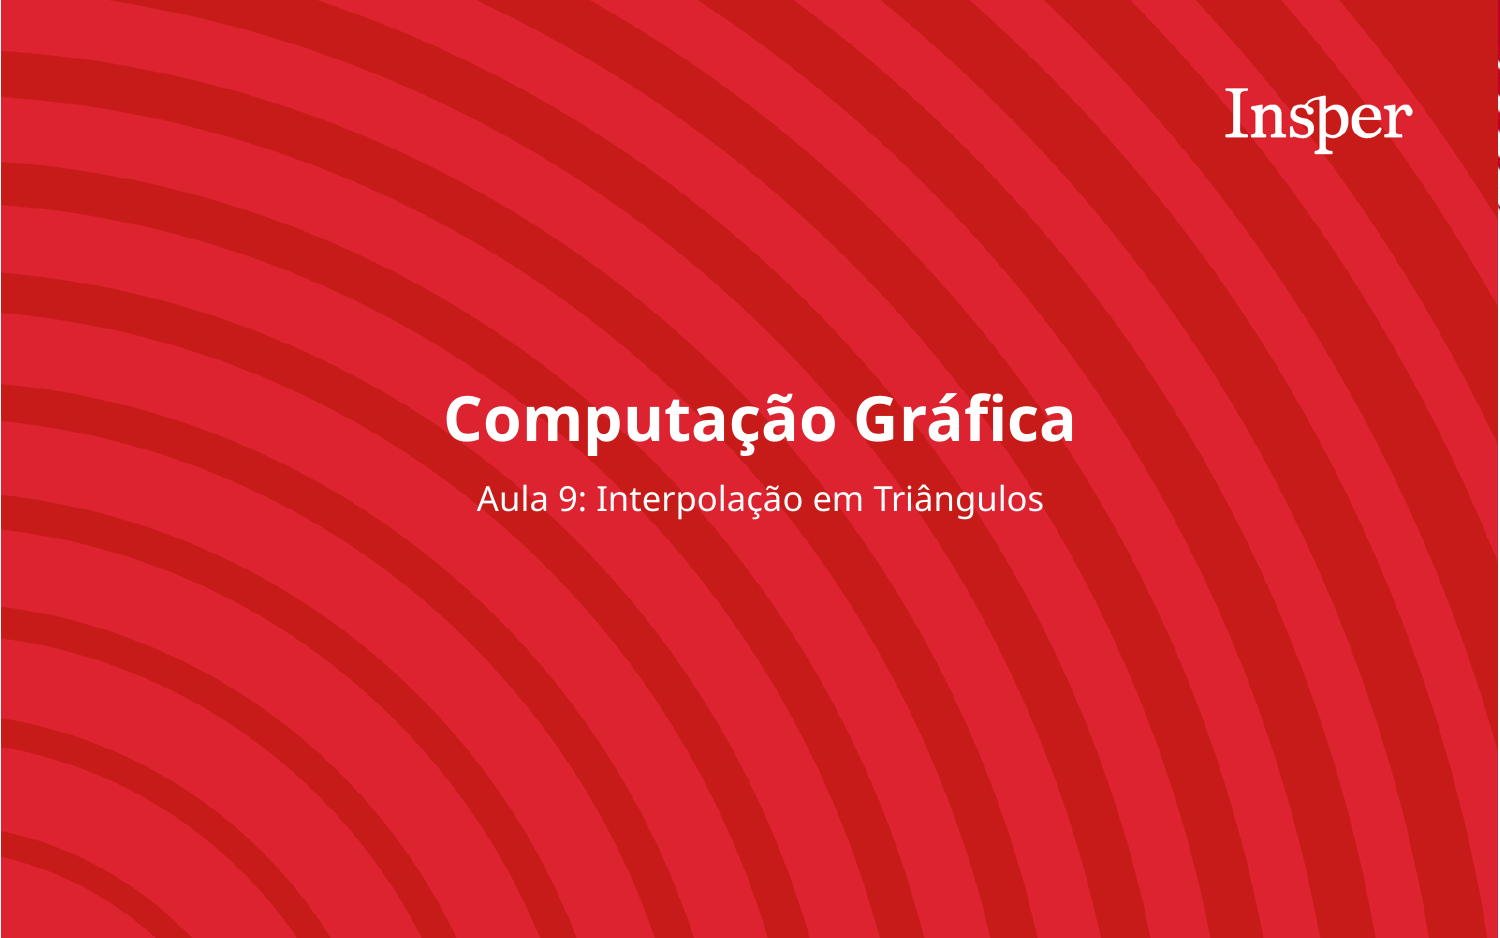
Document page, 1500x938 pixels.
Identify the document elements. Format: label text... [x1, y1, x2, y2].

list Computação Gráfica [158, 371, 1364, 468]
list Aula 9: Interpolação em Triângulos [158, 468, 1364, 534]
picture [1, 0, 1500, 938]
